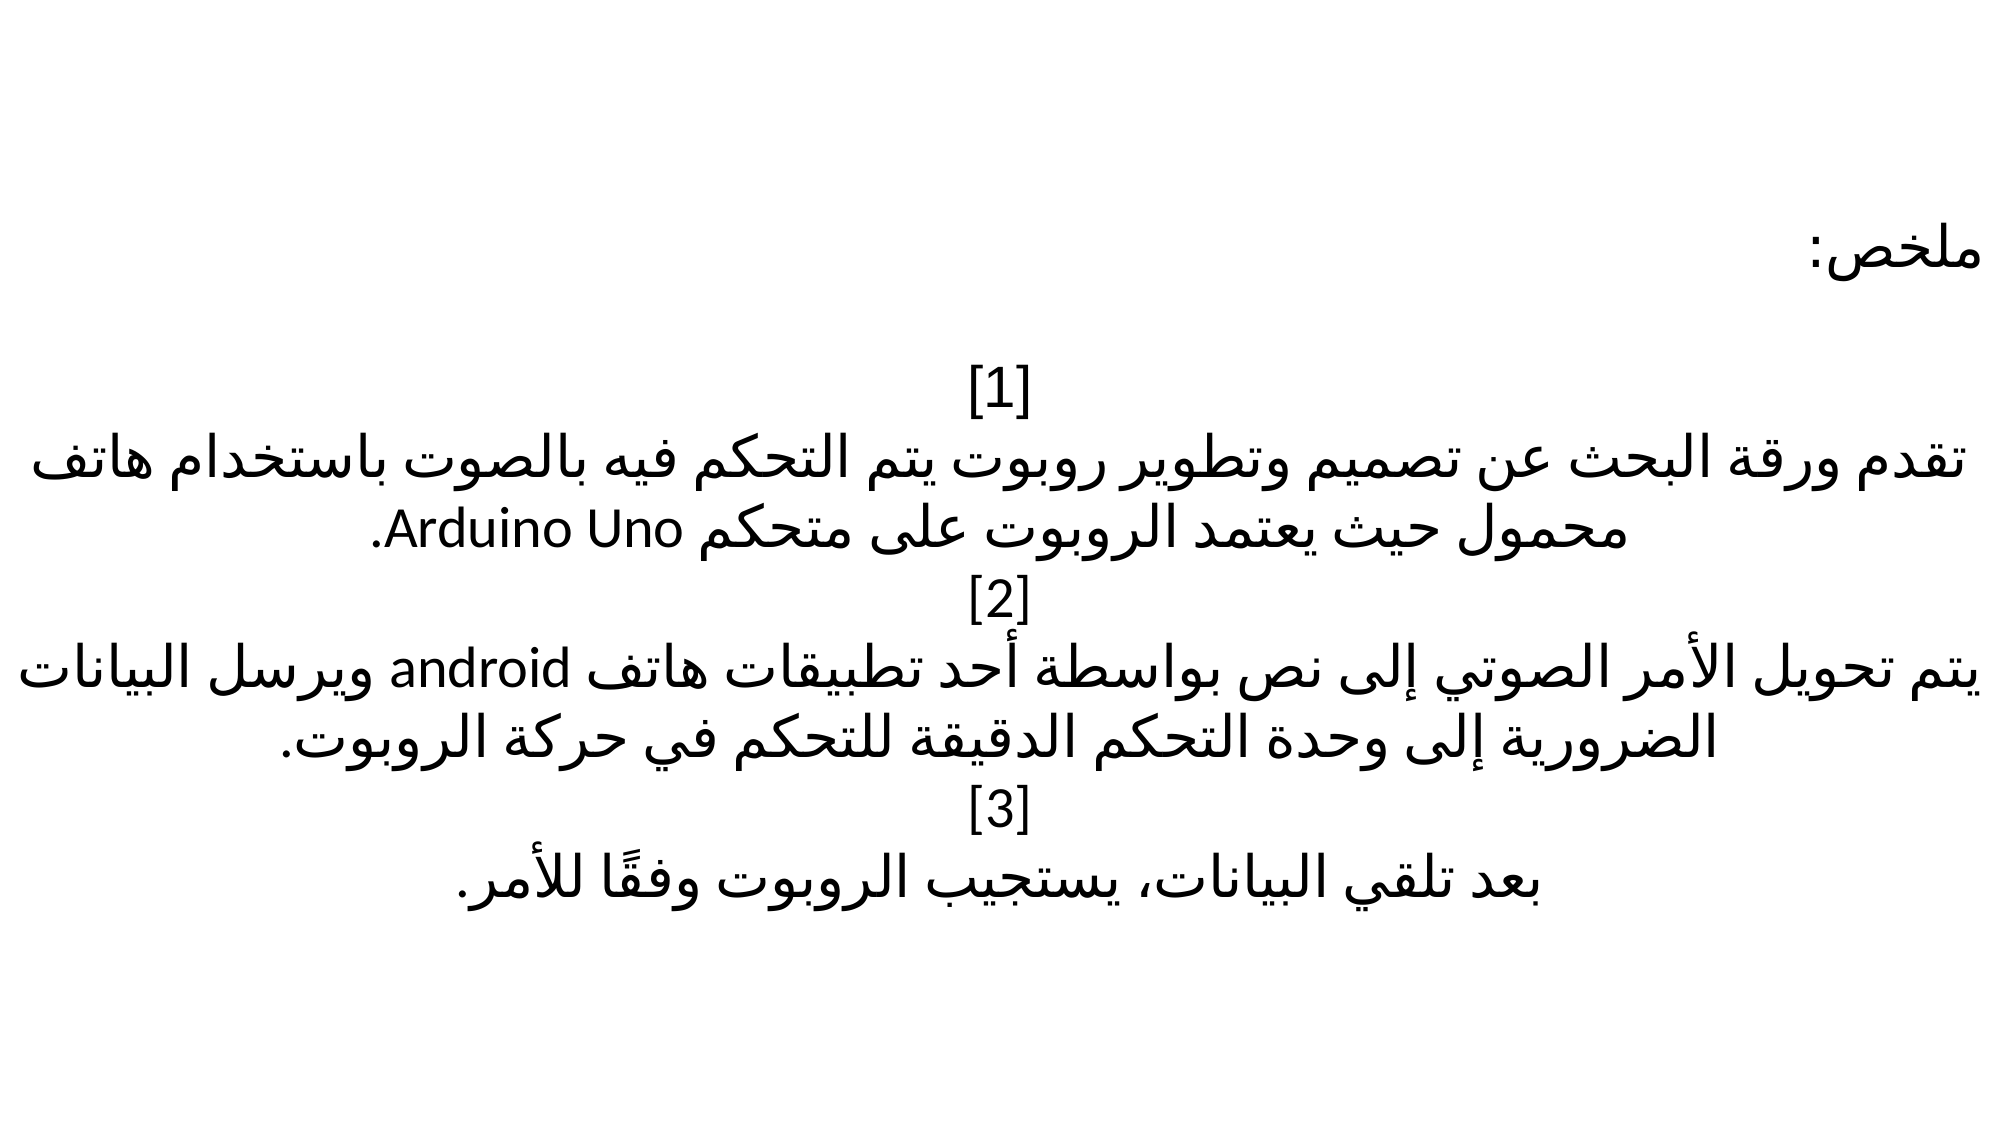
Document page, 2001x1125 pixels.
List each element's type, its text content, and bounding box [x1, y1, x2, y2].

text_box ملخص: [1] تقدم ورقة البحث عن تصميم وتطوير روبوت يتم التحكم فيه بالصوت باستخدام هاتف محمول حيث يعتمد الروبوت على متحكم Arduino Uno. [2] يتم تحويل الأمر الصوتي إلى نص بواسطة أحد تطبيقات هاتف android ويرسل البيانات الضرورية إلى وحدة التحكم الدقيقة للتحكم في حركة الروبوت. [3] بعد تلقي البيانات، يستجيب الروبوت وفقًا للأمر. [0, 201, 2000, 916]
